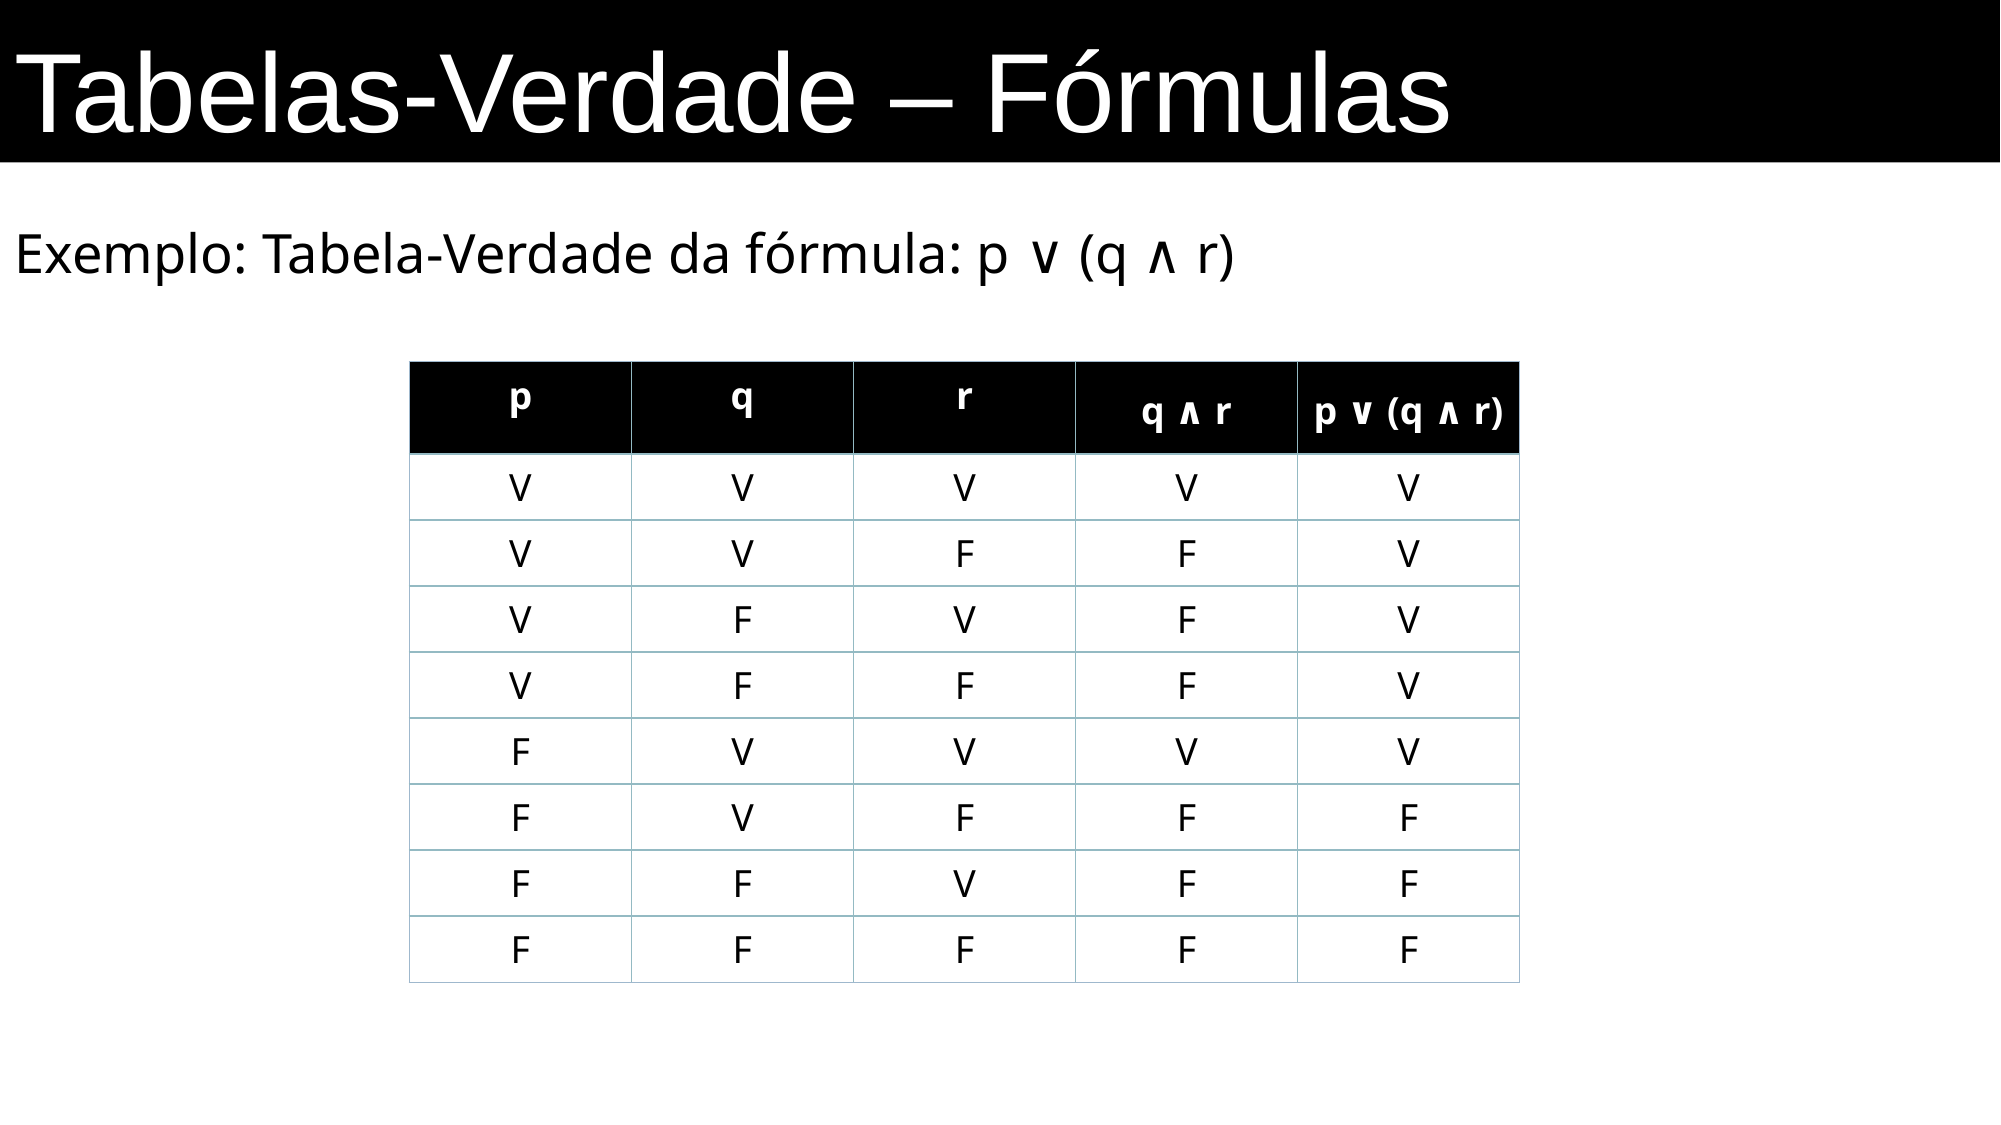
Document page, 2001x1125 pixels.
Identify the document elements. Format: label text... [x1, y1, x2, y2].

table_cell F [632, 587, 853, 651]
table_cell V [410, 653, 631, 717]
table_cell F [632, 917, 853, 982]
table_cell F [854, 917, 1075, 982]
table_cell V [1298, 653, 1519, 717]
table_cell V [1298, 455, 1519, 519]
table_cell V [854, 851, 1075, 915]
table_cell V [1298, 521, 1519, 585]
table_cell V [632, 521, 853, 585]
table_cell V [410, 521, 631, 585]
table_cell F [1076, 851, 1297, 915]
table_cell F [854, 521, 1075, 585]
table_cell V [854, 587, 1075, 651]
table_cell F [854, 653, 1075, 717]
table_cell V [632, 455, 853, 519]
table_header q ∧ r [1076, 362, 1297, 453]
table_cell V [1298, 587, 1519, 651]
table_cell F [1298, 917, 1519, 982]
table_cell V [410, 455, 631, 519]
table_cell F [1076, 917, 1297, 982]
table_cell F [632, 851, 853, 915]
table_cell F [410, 851, 631, 915]
text_box Tabelas-Verdade – Fórmulas [0, 0, 2000, 163]
table_cell F [1076, 785, 1297, 849]
table_cell V [854, 719, 1075, 783]
text_box Exemplo: Tabela-Verdade da fórmula: p ∨ (q ∧ r) [0, 211, 2000, 338]
table_cell F [1076, 521, 1297, 585]
table_cell V [1076, 719, 1297, 783]
table_cell F [1076, 587, 1297, 651]
table_cell F [1298, 785, 1519, 849]
table_cell V [410, 587, 631, 651]
table_cell V [1298, 719, 1519, 783]
table_cell F [1298, 851, 1519, 915]
table_cell V [1076, 455, 1297, 519]
table_cell V [632, 719, 853, 783]
table_cell V [854, 455, 1075, 519]
table_cell V [632, 785, 853, 849]
table_header p ∨ (q ∧ r) [1298, 362, 1519, 453]
table_header p [410, 362, 631, 453]
table_header q [632, 362, 853, 453]
table_cell F [632, 653, 853, 717]
table_cell F [410, 785, 631, 849]
table_cell F [410, 719, 631, 783]
table_cell F [410, 917, 631, 982]
table_cell F [1076, 653, 1297, 717]
table_cell F [854, 785, 1075, 849]
table_header r [854, 362, 1075, 453]
